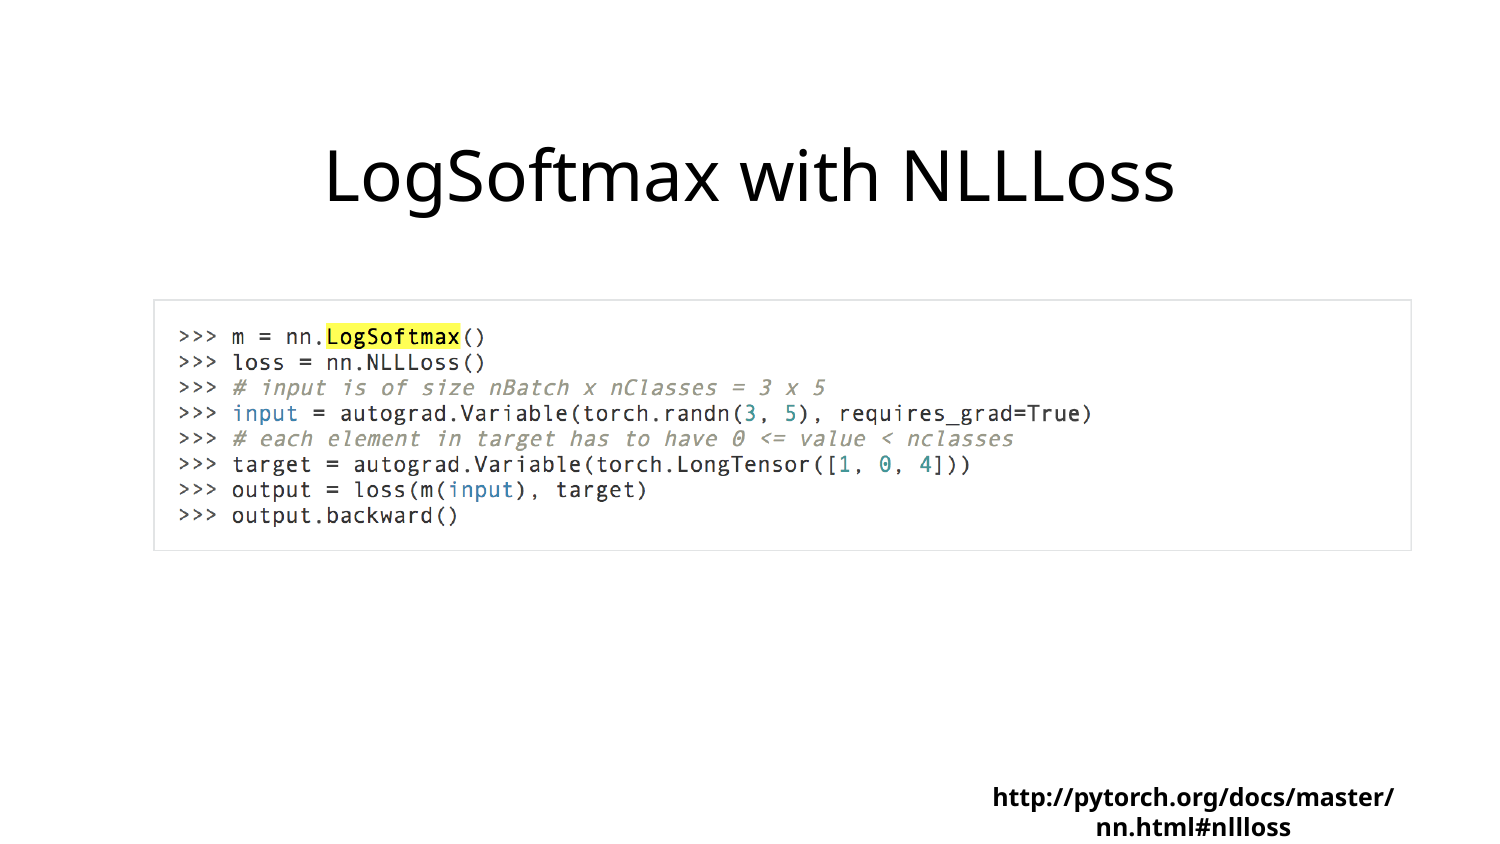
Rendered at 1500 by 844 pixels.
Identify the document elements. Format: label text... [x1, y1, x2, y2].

text_box http://pytorch.org/docs/master/nn.html#nllloss [909, 791, 1479, 831]
title LogSoftmax with NLLLoss [70, 94, 1430, 253]
picture [141, 286, 1425, 557]
